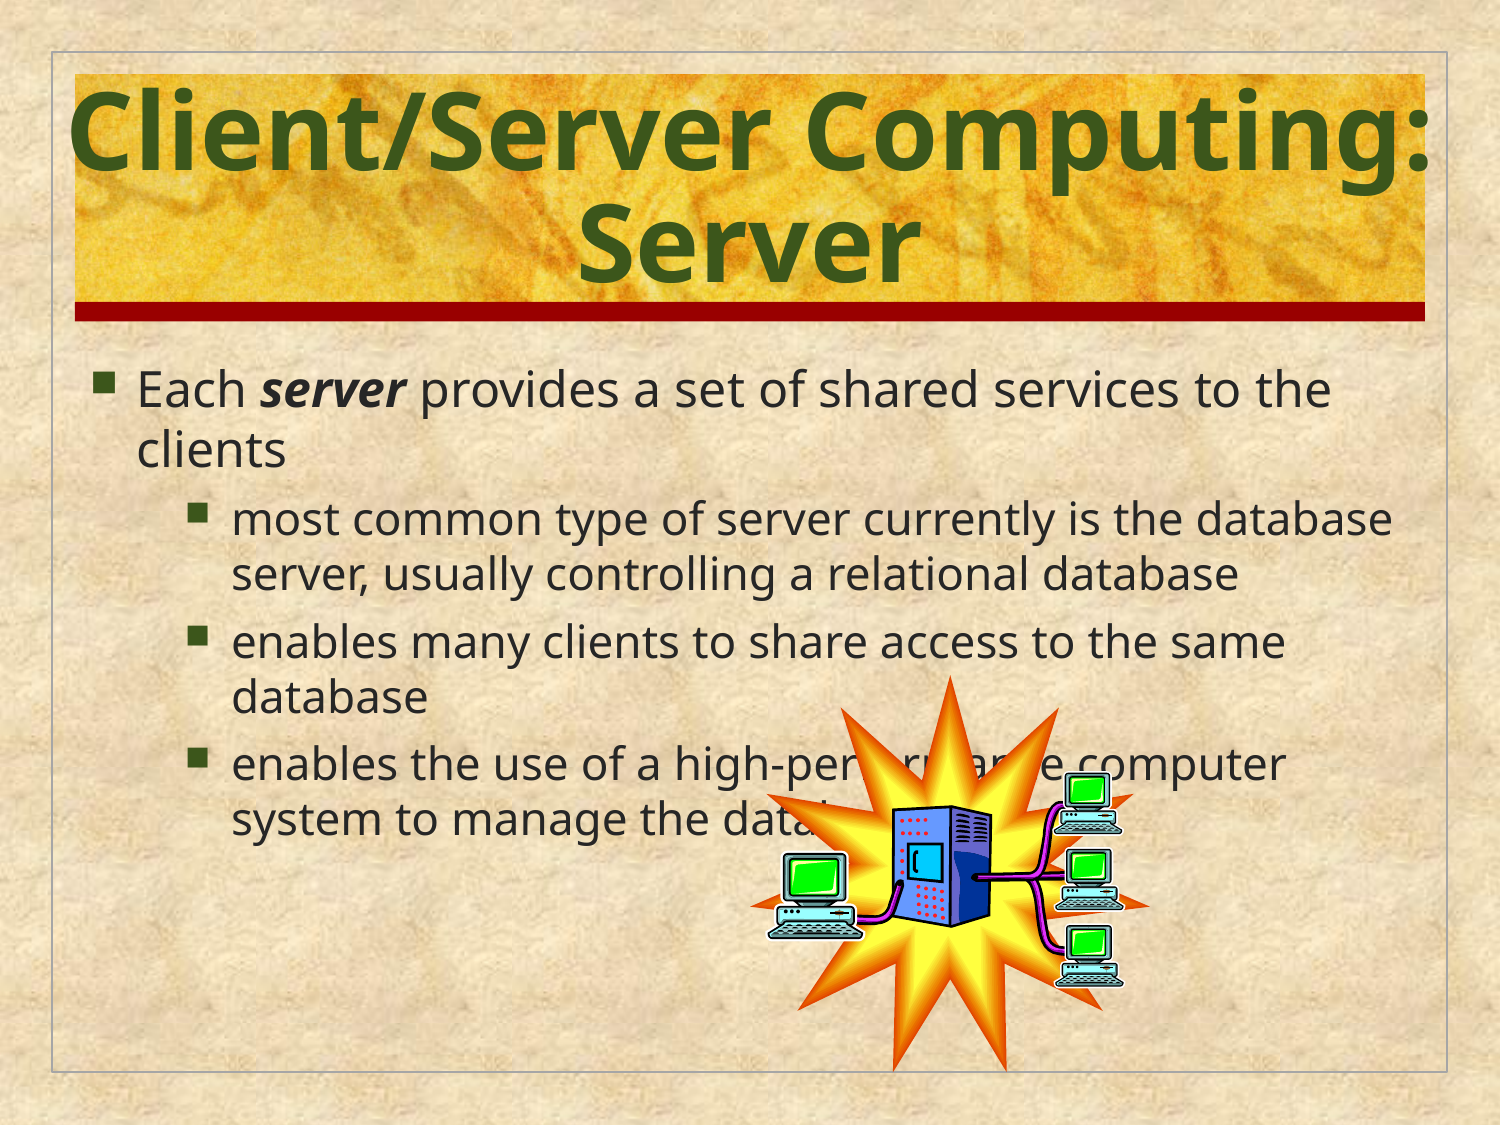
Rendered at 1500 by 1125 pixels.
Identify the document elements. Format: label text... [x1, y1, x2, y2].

title Client/Server Computing: Server [50, 99, 1450, 305]
picture [0, 0, 1500, 1125]
list Each server provides a set of shared services to the clients most common type of server currently is the database server, usually controlling a relational database enables many clients to share access to the same database enables the use of a high-performance computer system to manage the database [75, 350, 1425, 1125]
picture [53, 305, 1446, 1071]
picture [53, 53, 1446, 99]
picture [749, 674, 1151, 1074]
